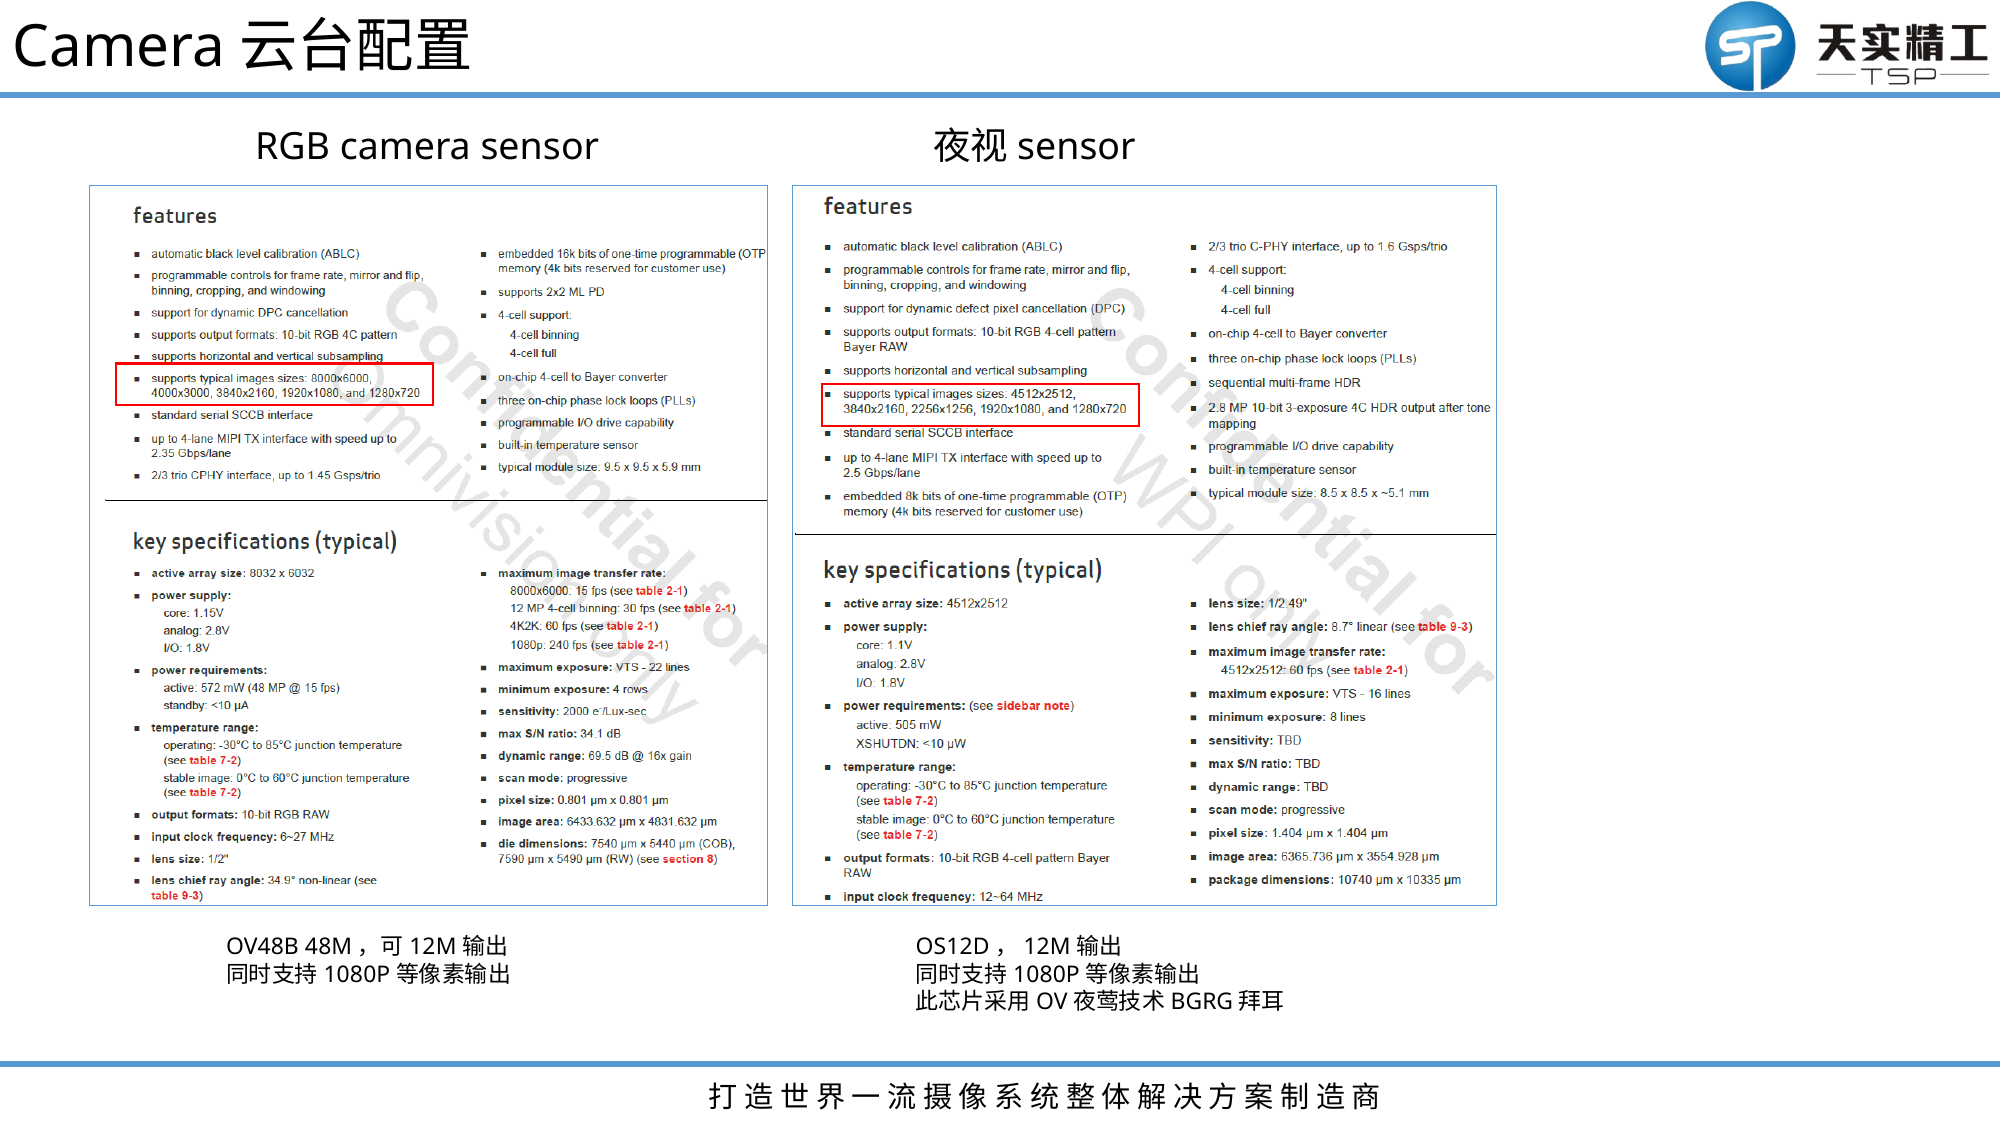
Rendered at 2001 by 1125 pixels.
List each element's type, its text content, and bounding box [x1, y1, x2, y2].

title Camera云台配置 [0, 0, 1723, 96]
text_box RGB camera sensor [240, 114, 712, 175]
text_box 夜视sensor [918, 114, 1275, 175]
picture [1691, 0, 2001, 97]
text_box OS12D，12M输出 同时支持1080P等像素输出 此芯片采用OV夜莺技术BGRG拜耳 [900, 924, 1379, 1022]
text_box OV48B 48M，可12M输出 同时支持1080P等像素输出 [211, 924, 689, 994]
picture [792, 184, 1497, 906]
picture [89, 184, 768, 906]
